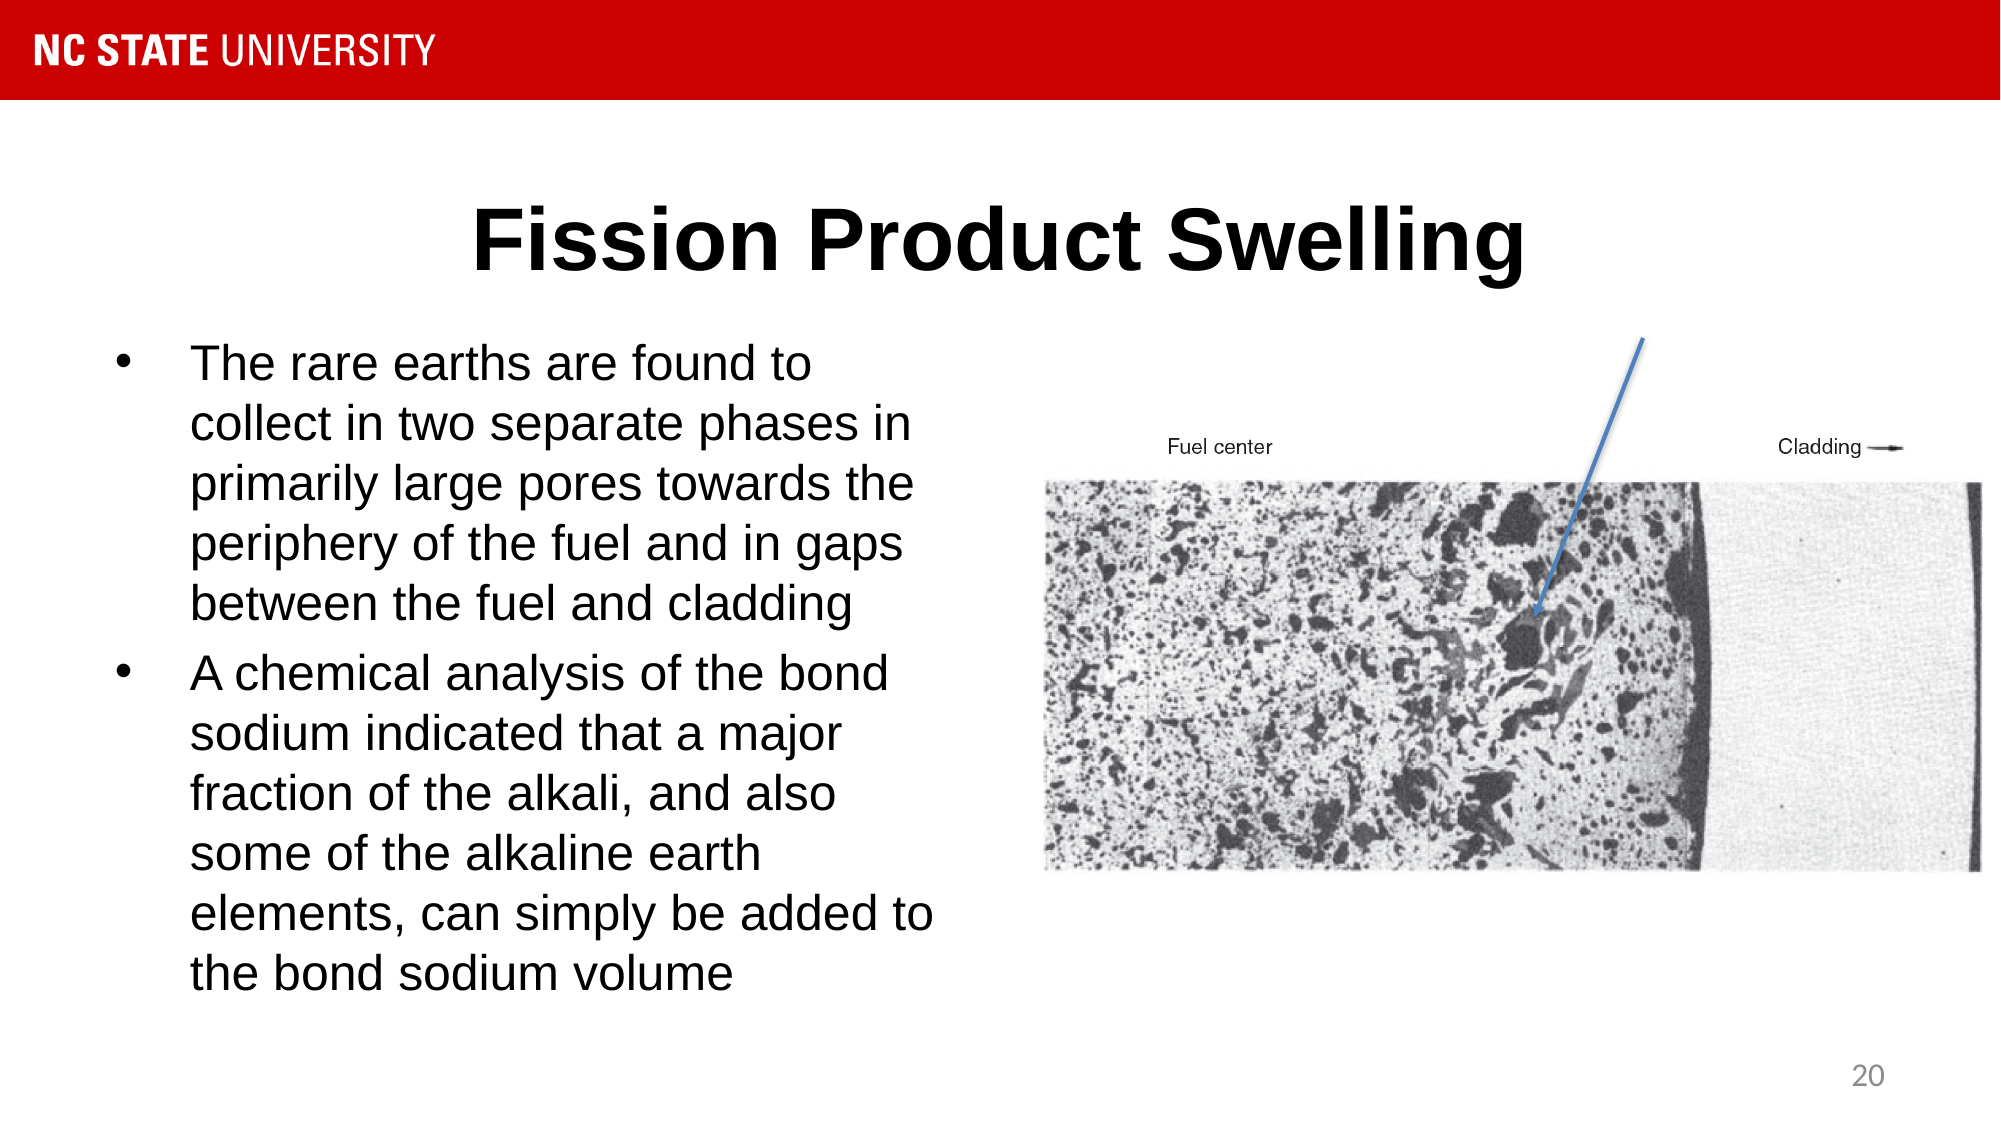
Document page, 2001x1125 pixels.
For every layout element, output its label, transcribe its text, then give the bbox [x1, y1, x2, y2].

list The rare earths are found to collect in two separate phases in primarily large pores towards the periphery of the fuel and in gaps between the fuel and cladding A chemical analysis of the bond sodium indicated that a major fraction of the alkali, and also some of the alkaline earth elements, can simply be added to the bond sodium volume [99, 322, 984, 1005]
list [1016, 401, 1991, 882]
title Fission Product Swelling [99, 147, 1900, 323]
picture [0, 0, 2001, 100]
slide_number 20 [1433, 1042, 1900, 1103]
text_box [1534, 337, 1644, 618]
